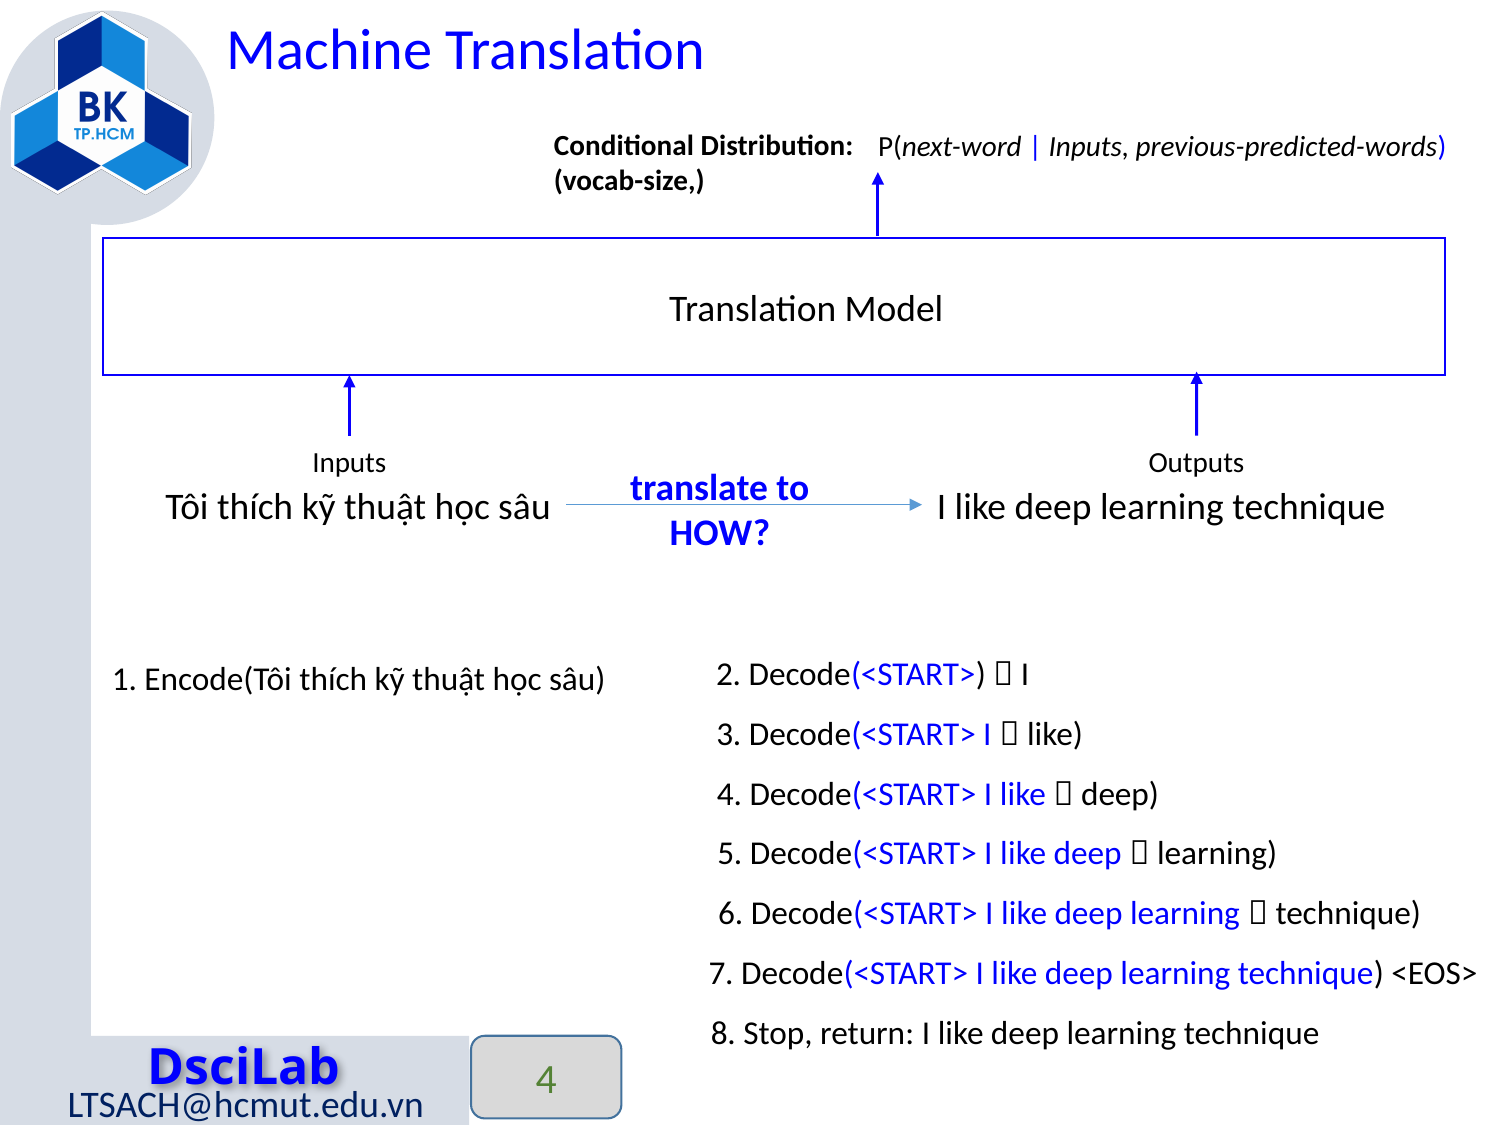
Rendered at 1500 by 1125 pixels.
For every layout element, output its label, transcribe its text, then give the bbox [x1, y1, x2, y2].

text_box [102, 237, 1446, 376]
text_box 5. Decode(<START> I like deep  learning) [702, 824, 1293, 880]
text_box 6. Decode(<START> I like deep learning  technique) [703, 884, 1437, 939]
text_box 8. Stop, return: I like deep learning technique [696, 1003, 1336, 1059]
text_box Outputs [1116, 435, 1277, 474]
text_box Conditional Distribution: (vocab-size,) [539, 118, 869, 204]
text_box 2. Decode(<START>)  I [701, 645, 1045, 700]
text_box translate to HOW? [615, 455, 825, 505]
text_box translate to HOW? [615, 506, 825, 561]
text_box 1. Encode(Tôi thích kỹ thuật học sâu) [97, 650, 622, 705]
text_box 3. Decode(<START> I  like) [701, 704, 1099, 760]
text_box 4. Decode(<START> I like  deep) [702, 764, 1175, 820]
picture [11, 11, 192, 195]
text_box Inputs [268, 435, 430, 474]
text_box Tôi thích kỹ thuật học sâu [150, 474, 567, 535]
text_box P(next-word | Inputs, previous-predicted-words) [869, 120, 1462, 170]
text_box 7. Decode(<START> I like deep learning technique) <EOS> [693, 943, 1493, 999]
text_box Translation Model [654, 276, 959, 336]
text_box I like deep learning technique [922, 474, 1401, 535]
text_box Machine Translation [211, 3, 720, 89]
